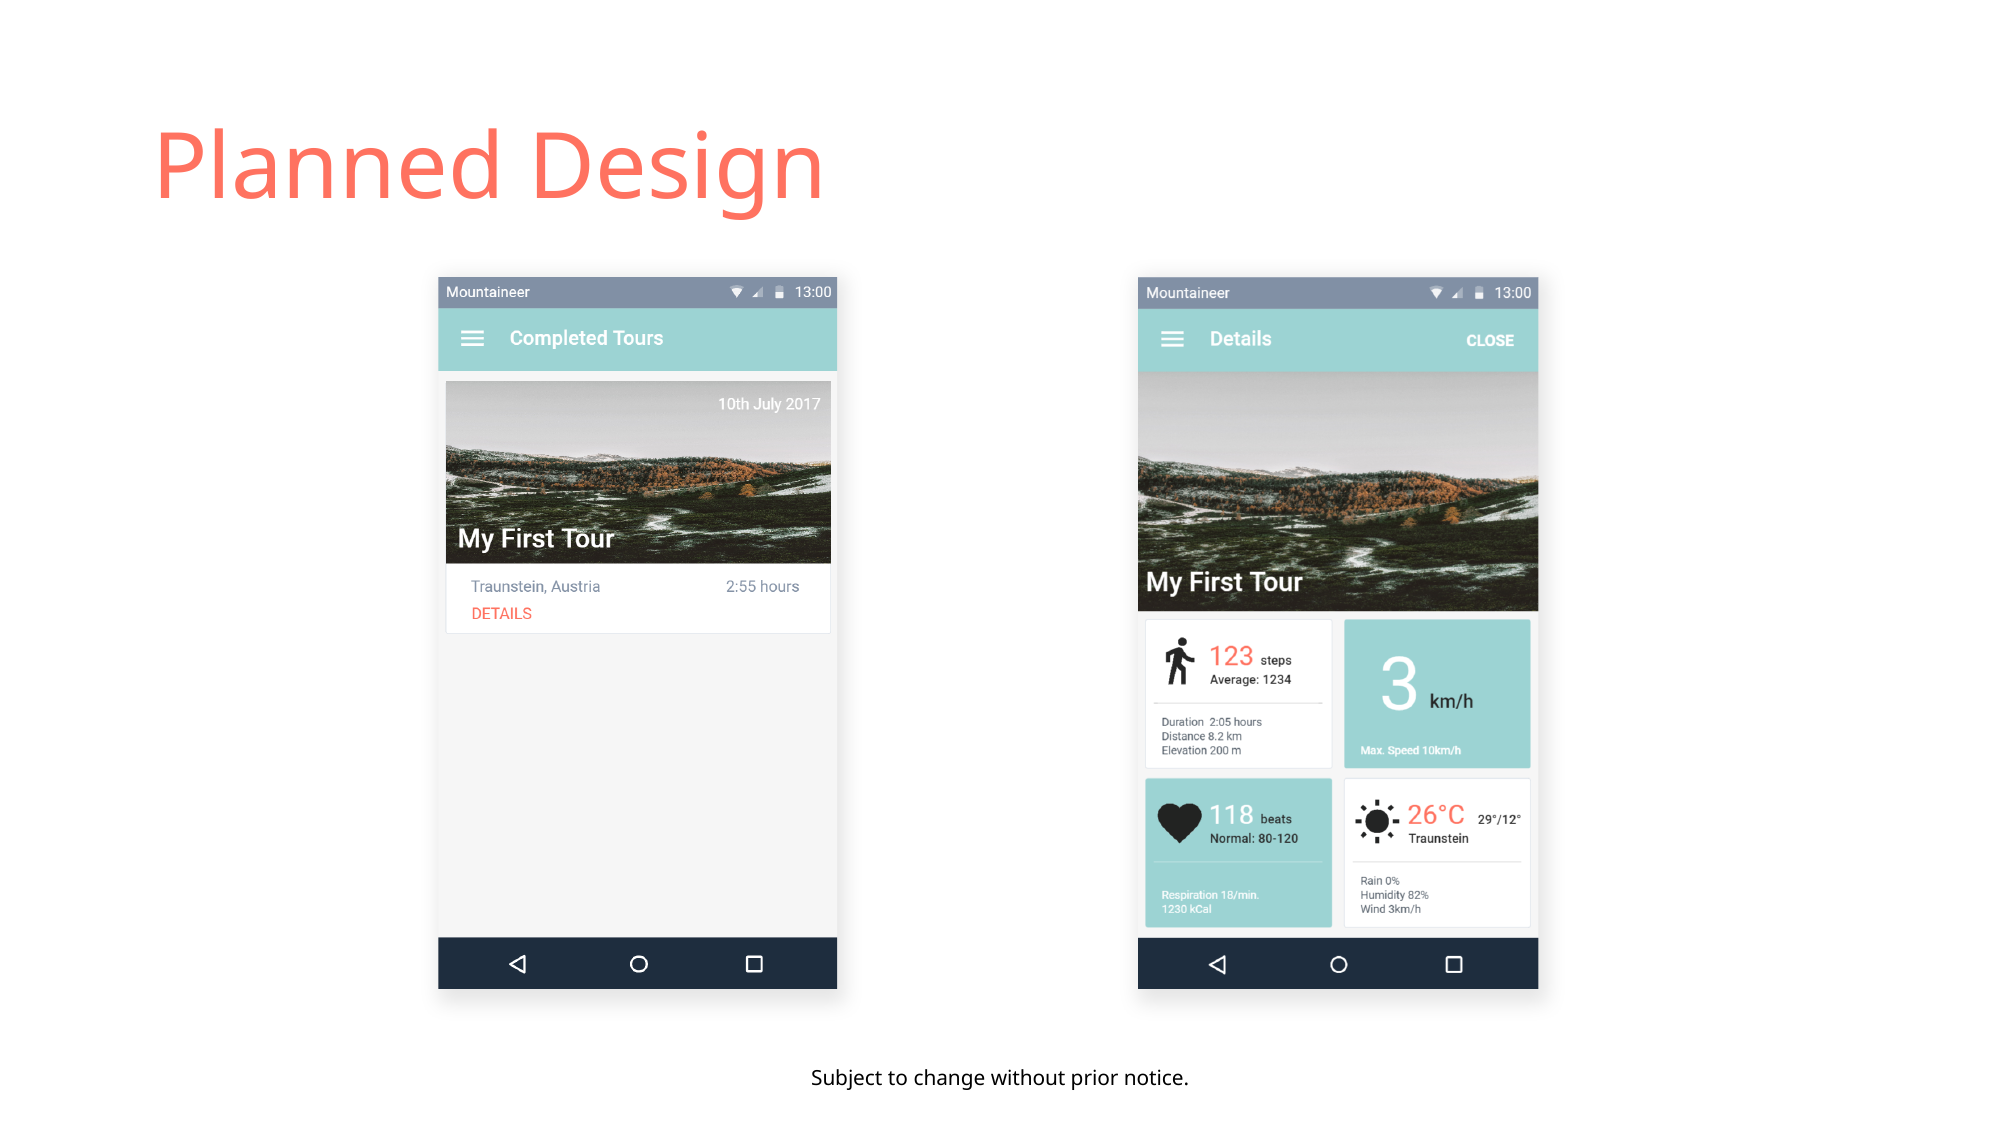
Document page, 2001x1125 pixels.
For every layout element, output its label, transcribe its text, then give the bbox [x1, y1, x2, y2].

picture [438, 277, 838, 989]
text_box Subject to change without prior notice. [137, 1057, 1863, 1098]
picture [1138, 277, 1539, 989]
title Planned Design [137, 59, 1863, 278]
